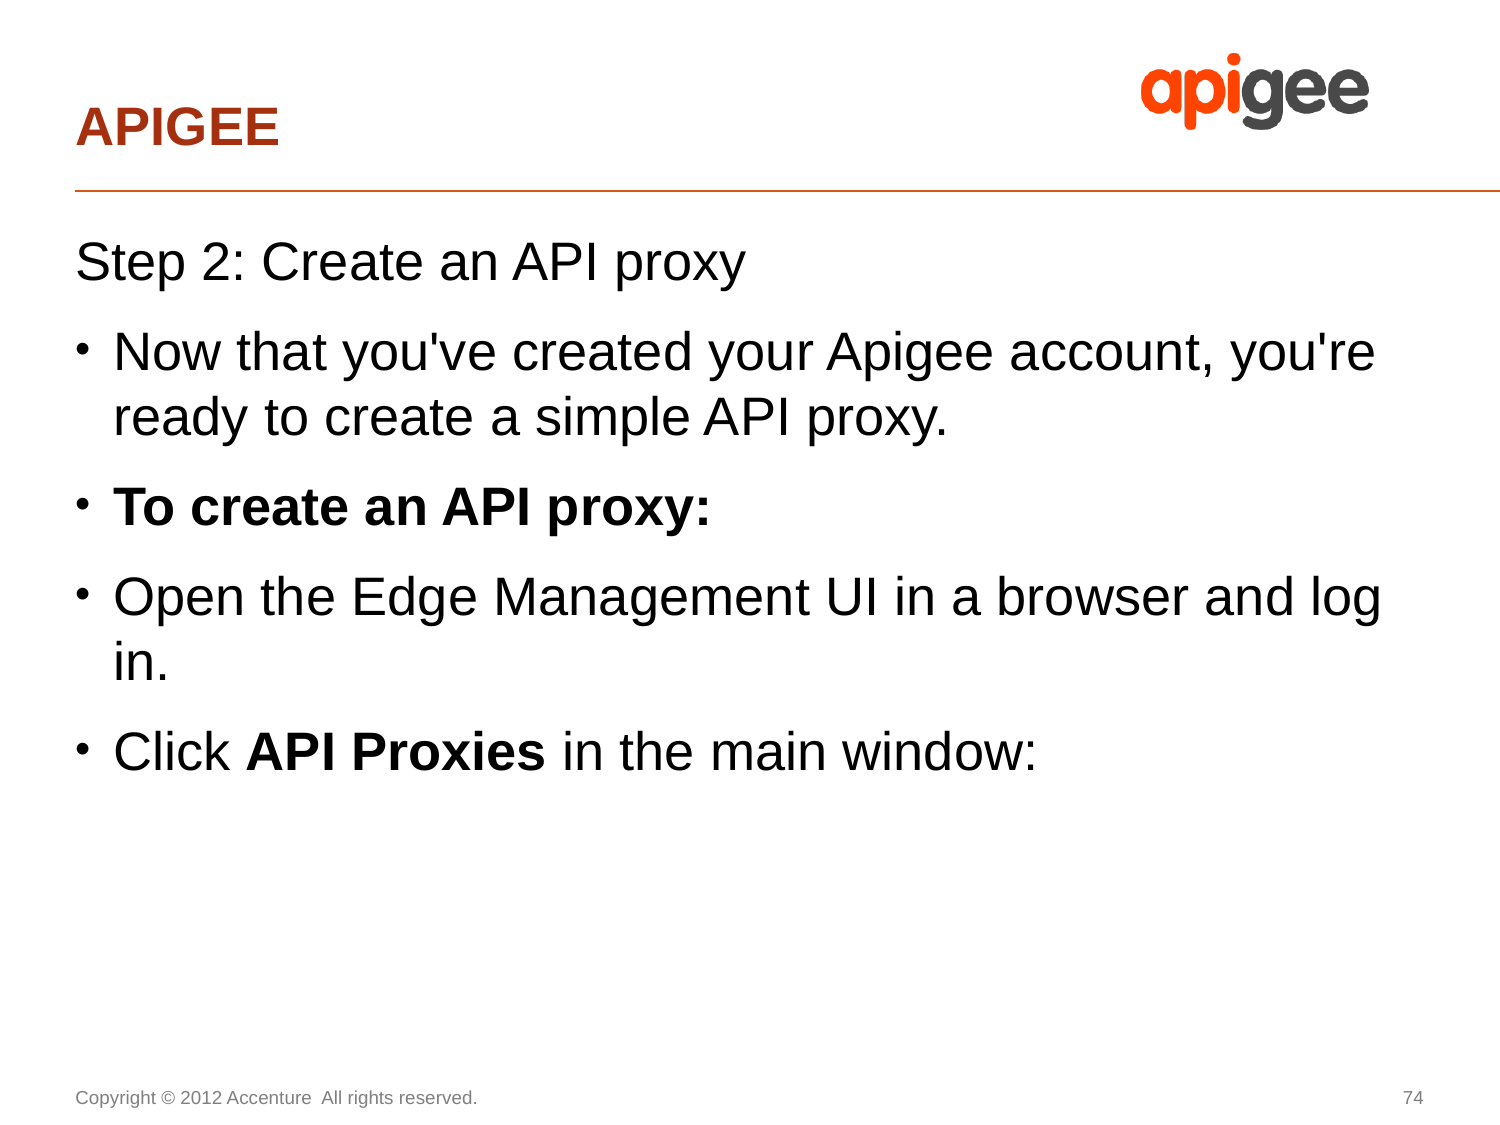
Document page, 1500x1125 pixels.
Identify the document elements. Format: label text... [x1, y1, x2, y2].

list Step 2: Create an API proxy Now that you've created your Apigee account, you're ready to create a simple API proxy. To create an API proxy: Open the Edge Management UI in a browser and log in. Click API Proxies in the main window: [75, 226, 1425, 1018]
title APIGEE [75, 27, 1422, 157]
